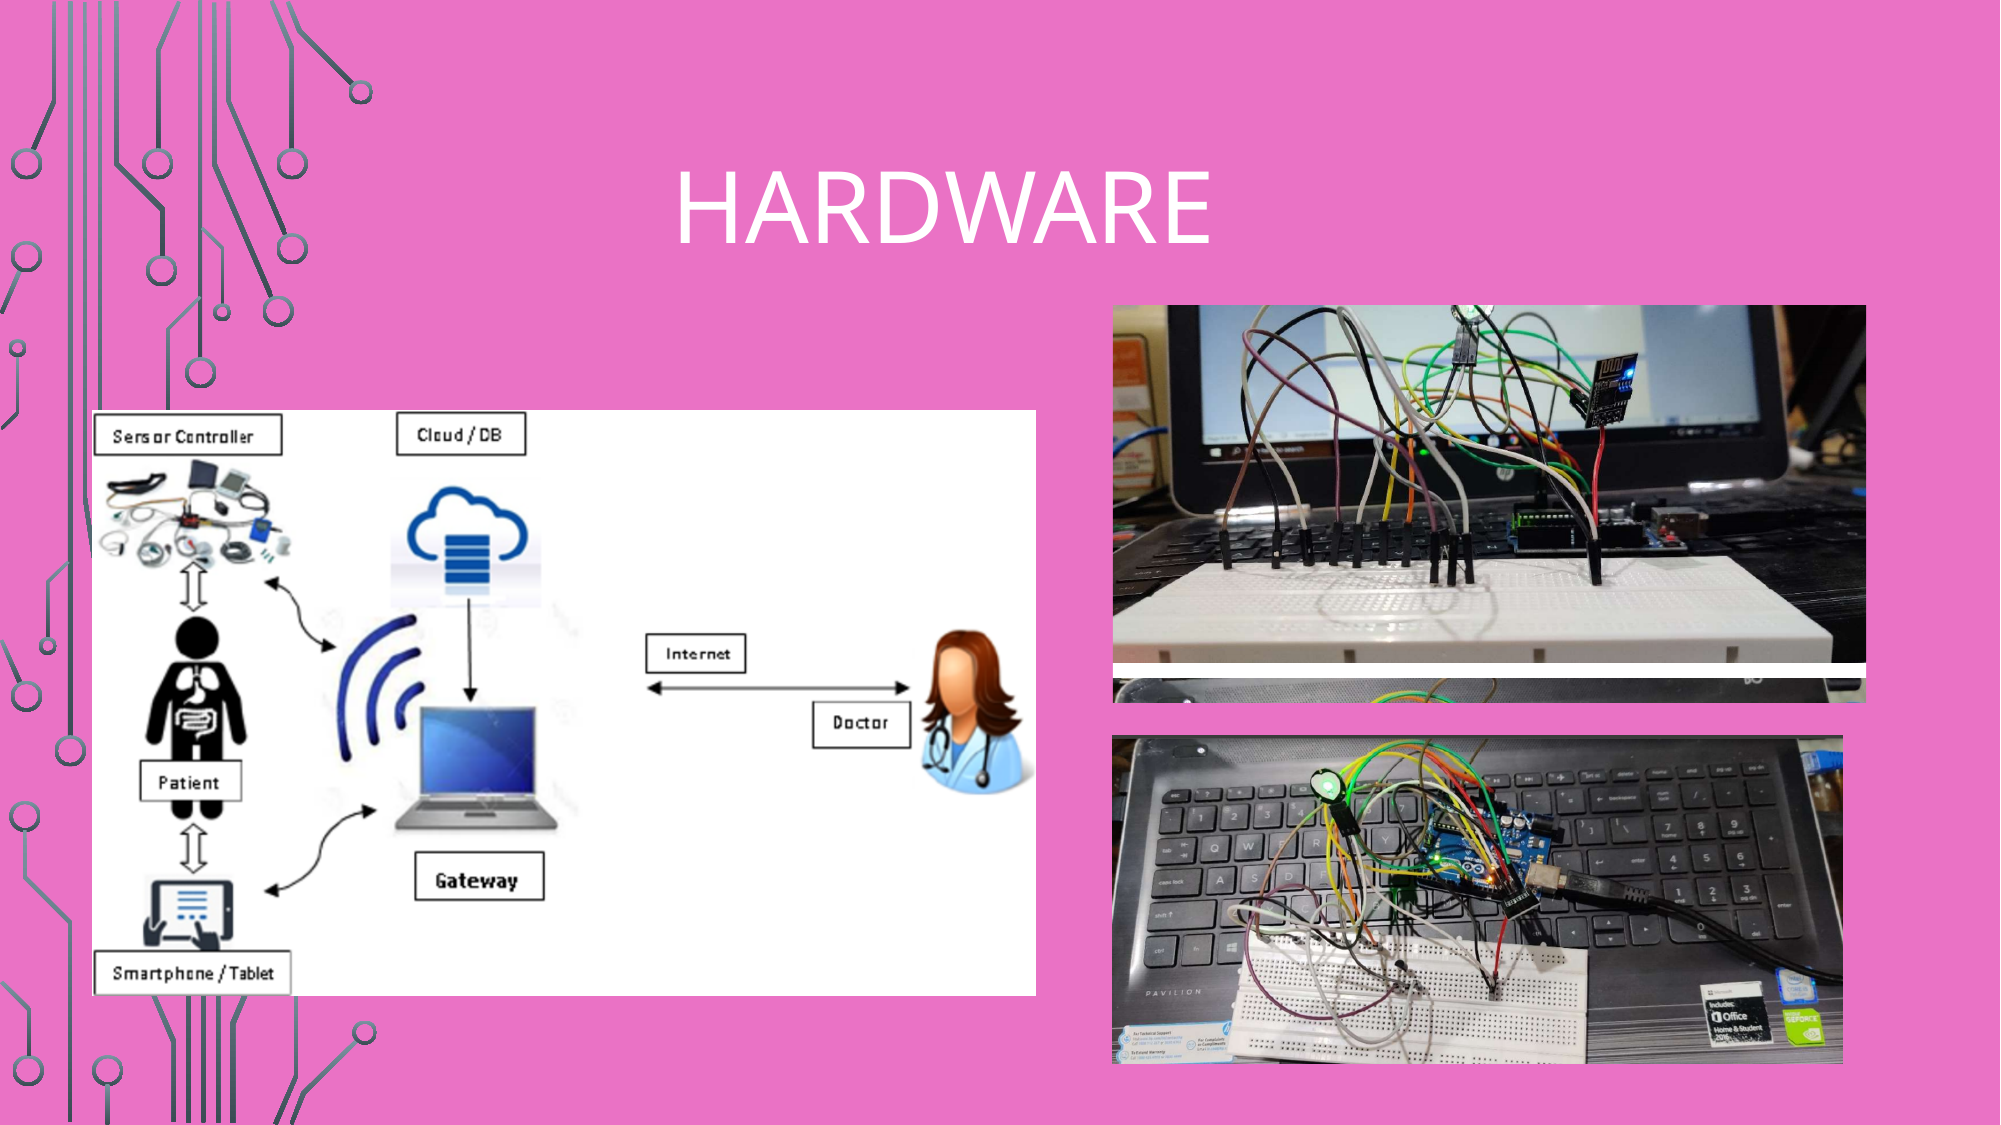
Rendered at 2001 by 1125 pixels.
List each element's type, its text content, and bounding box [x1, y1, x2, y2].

picture [1112, 735, 1844, 1064]
picture [1112, 304, 1867, 704]
picture [91, 409, 1036, 997]
text_box HARDWARE [229, 136, 1657, 272]
